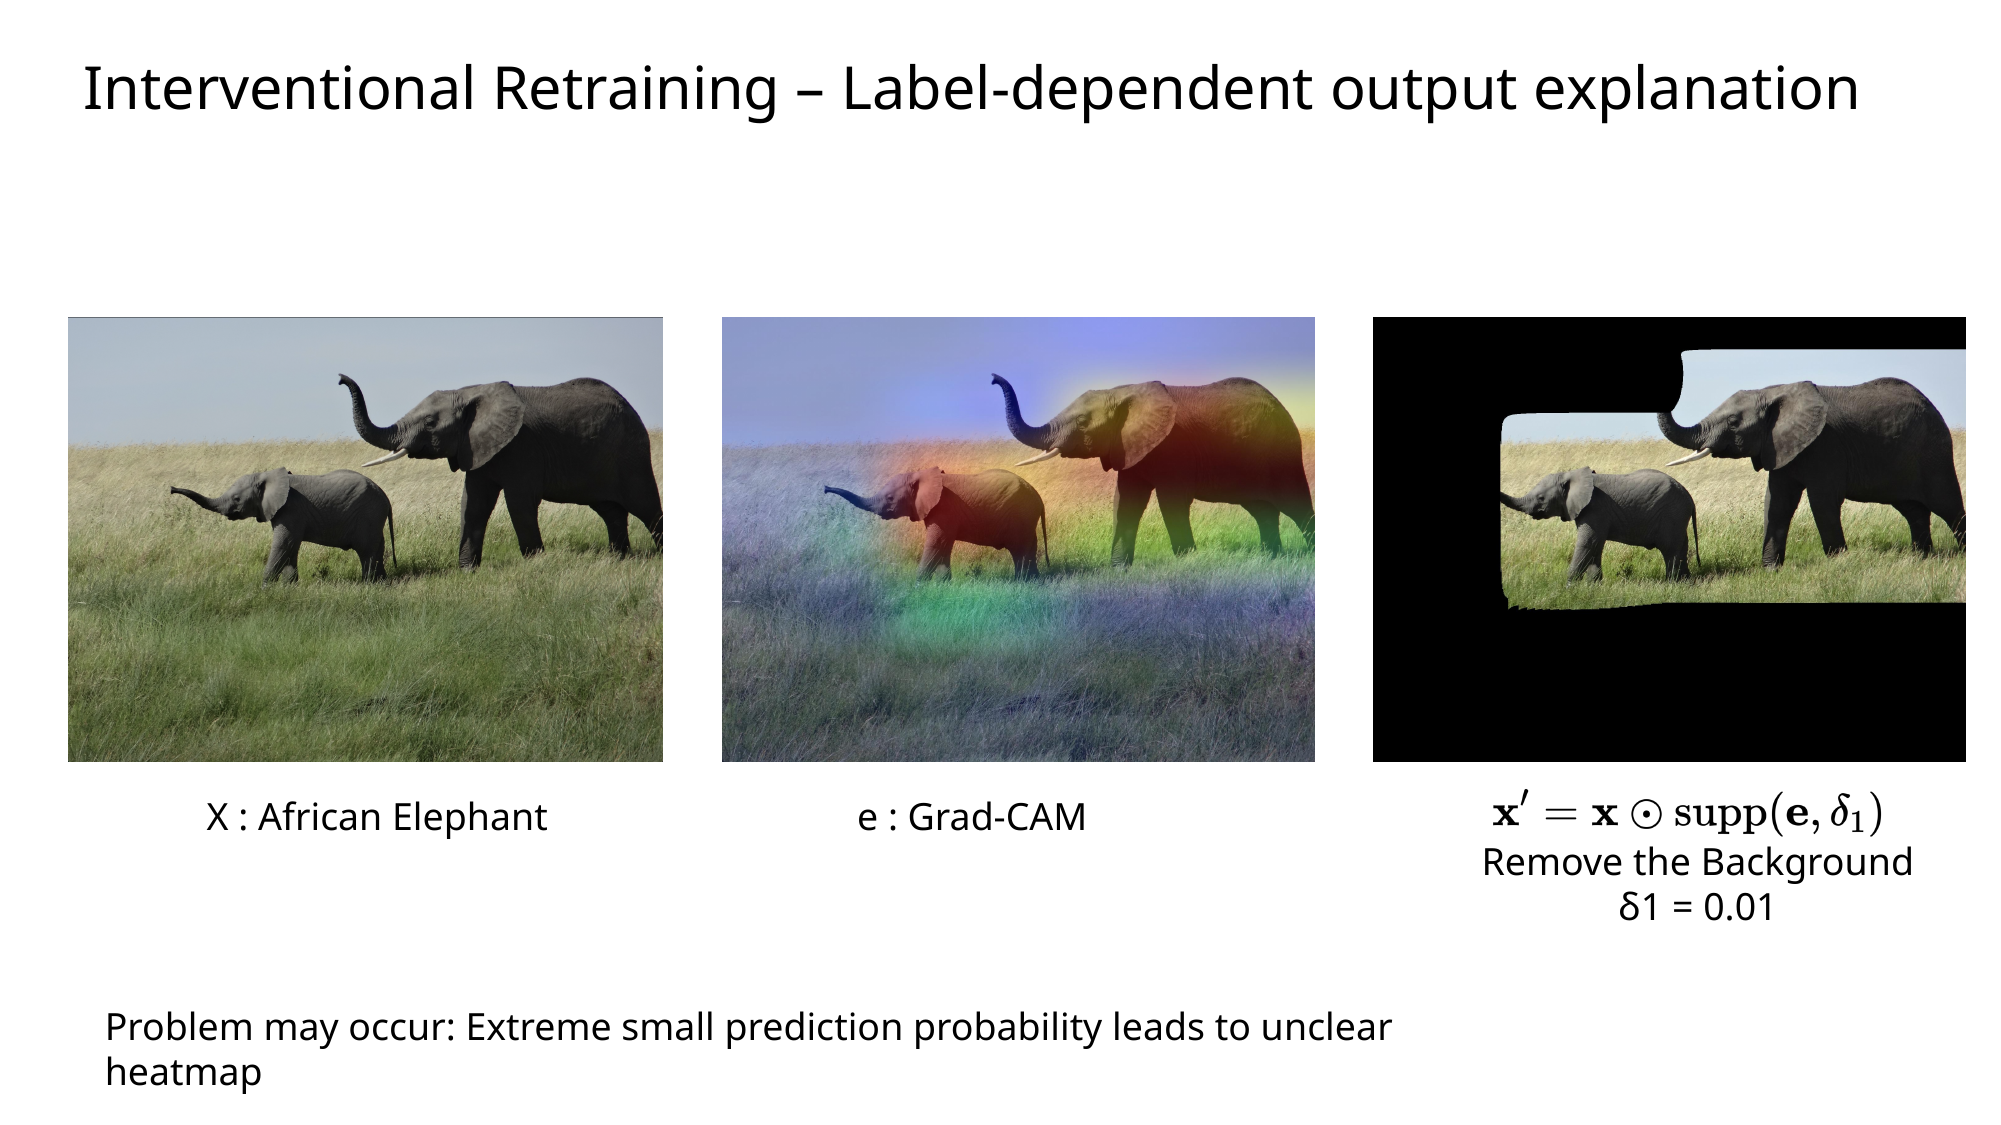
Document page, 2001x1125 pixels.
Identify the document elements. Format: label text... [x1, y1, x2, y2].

picture [68, 317, 663, 762]
text_box Remove the Background δ1 = 0.01 [1429, 785, 1966, 981]
picture [1373, 317, 1966, 762]
picture [1492, 785, 1885, 837]
title Interventional Retraining – Label-dependent output explanation [68, 30, 2000, 249]
text_box e : Grad-CAM [842, 785, 1241, 846]
text_box Problem may occur: Extreme small prediction probability leads to unclear heatmap [90, 995, 1514, 1101]
text_box X : African Elephant [191, 785, 590, 846]
picture [721, 317, 1315, 762]
